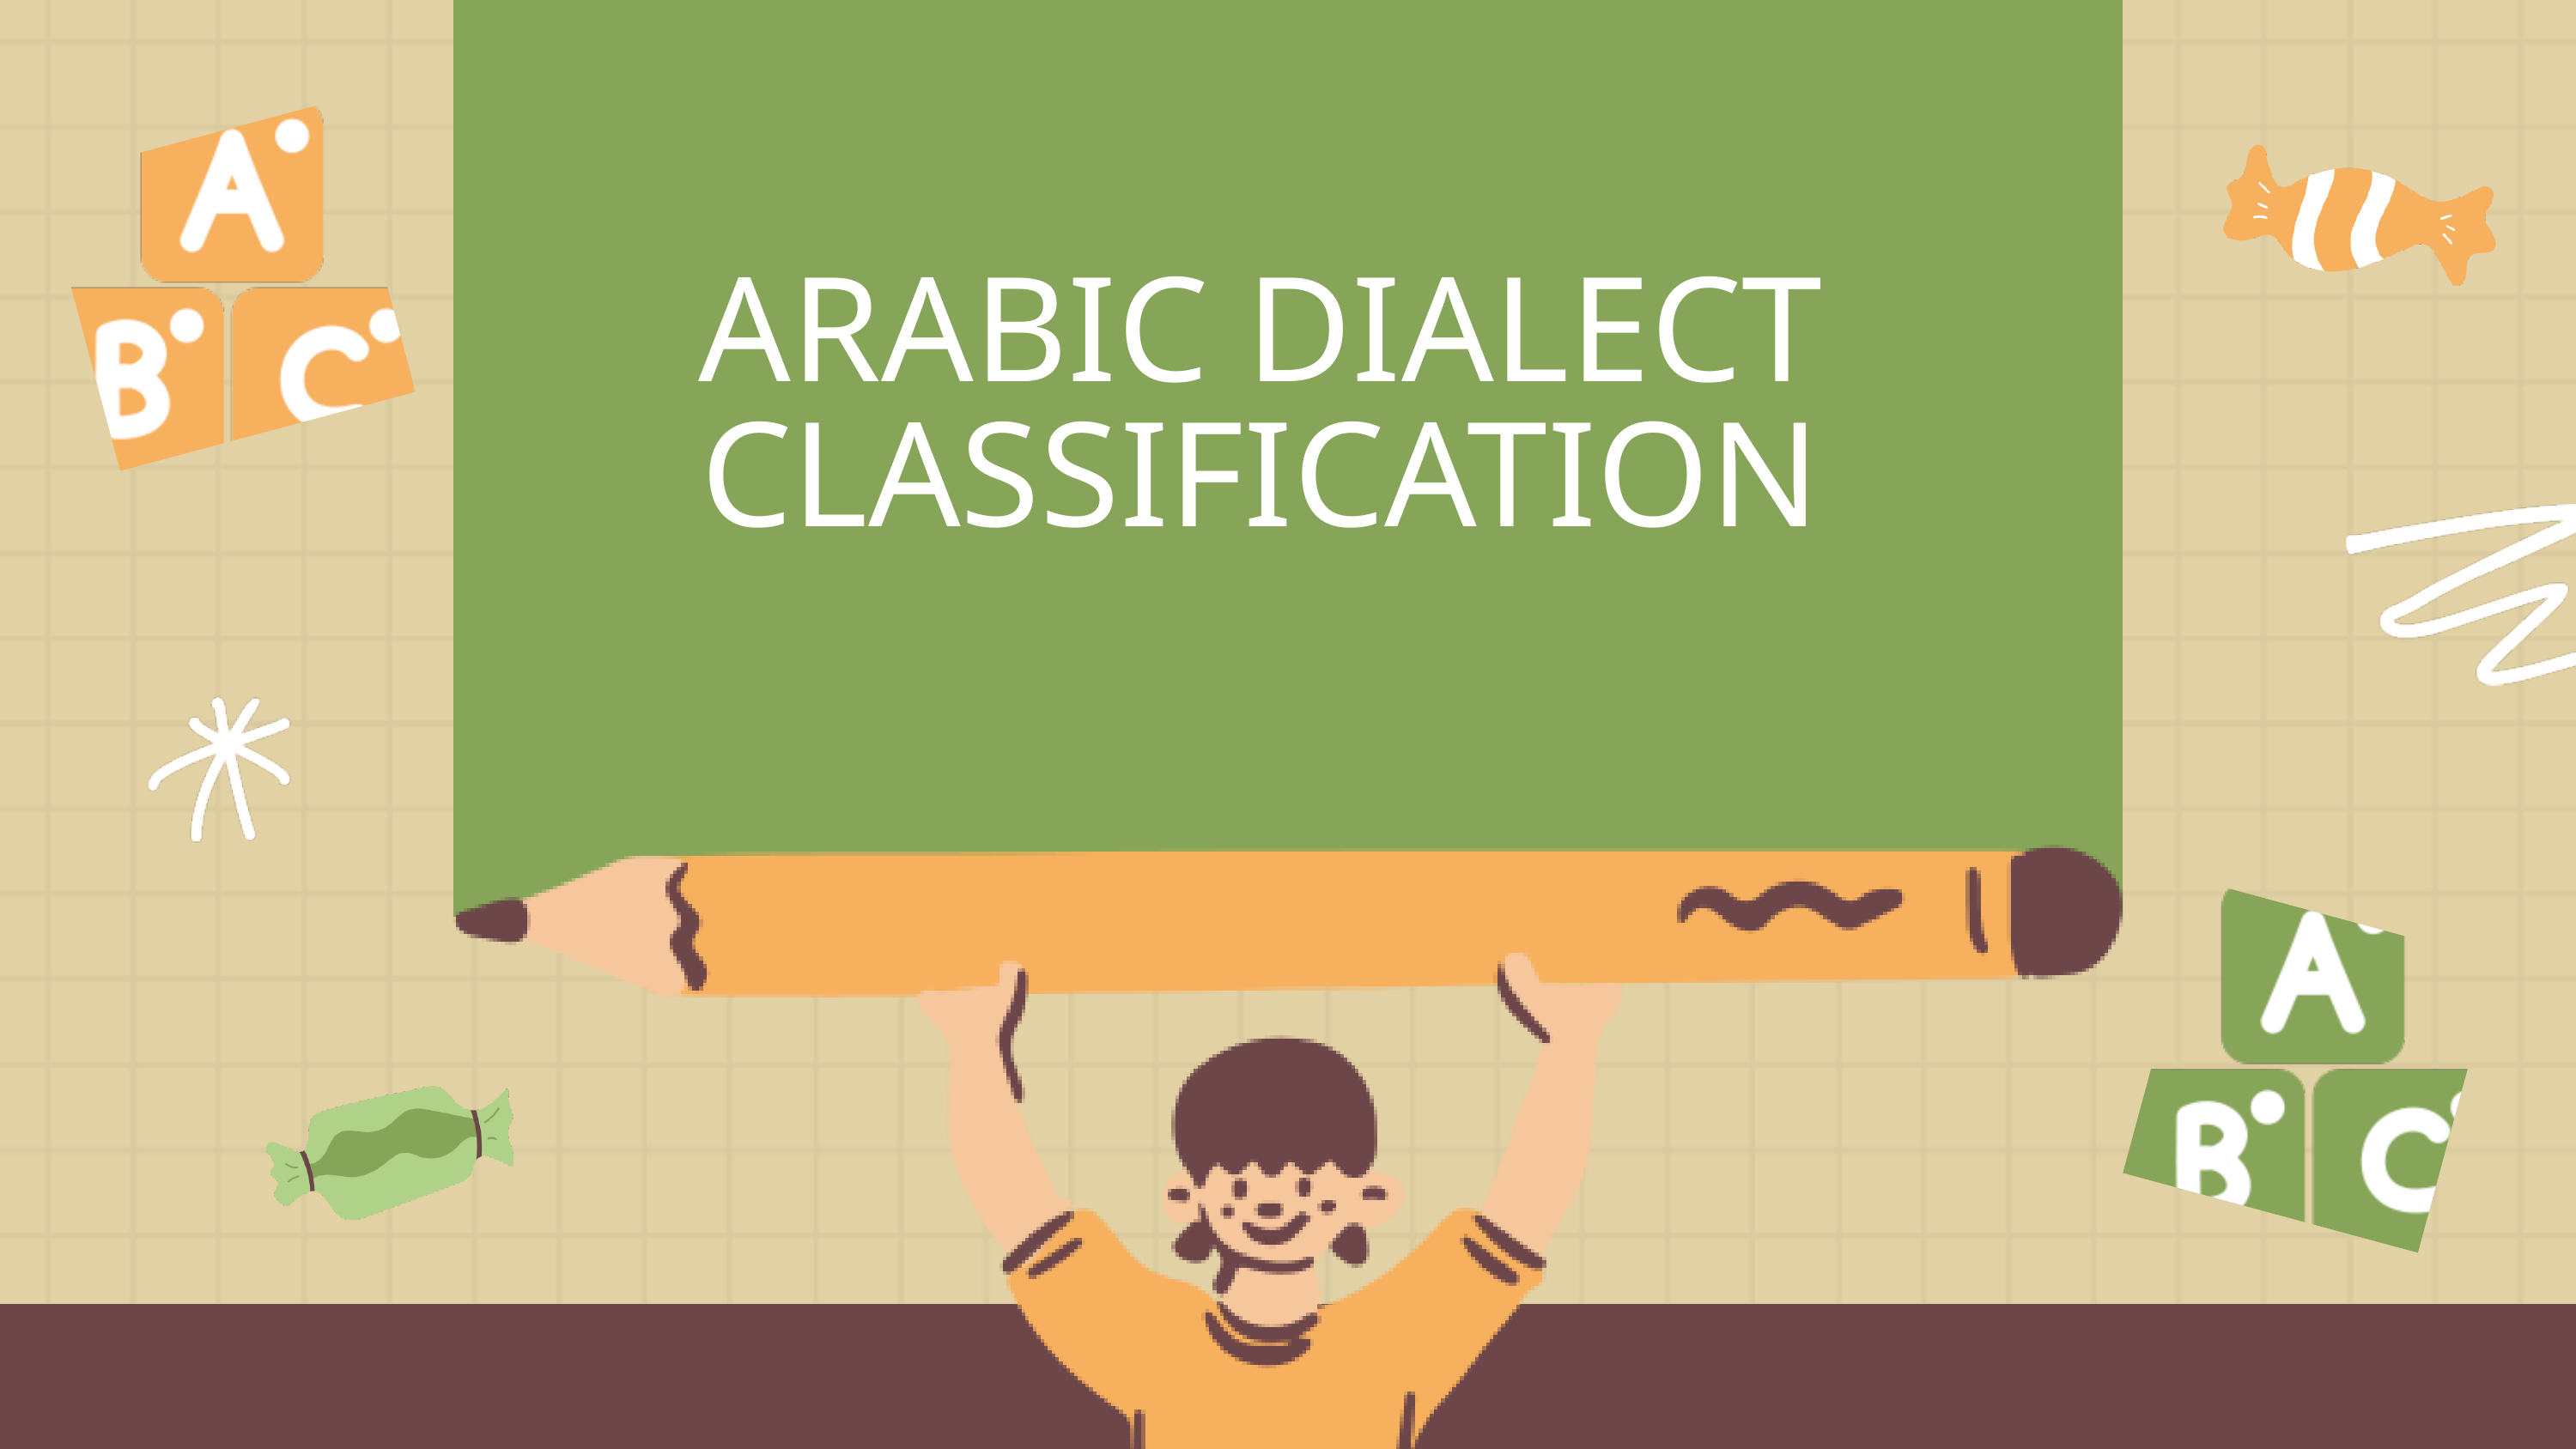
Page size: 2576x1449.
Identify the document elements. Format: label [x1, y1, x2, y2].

text_box [2346, 504, 2576, 686]
text_box [148, 689, 310, 850]
text_box [0, 0, 453, 1303]
text_box [263, 1085, 515, 1222]
text_box [2221, 144, 2497, 286]
text_box [453, 0, 2123, 917]
text_box [2123, 881, 2497, 1253]
text_box [42, 100, 416, 471]
text_box [2123, 0, 2576, 1303]
text_box [0, 1303, 2576, 1449]
text_box [453, 923, 2123, 1303]
